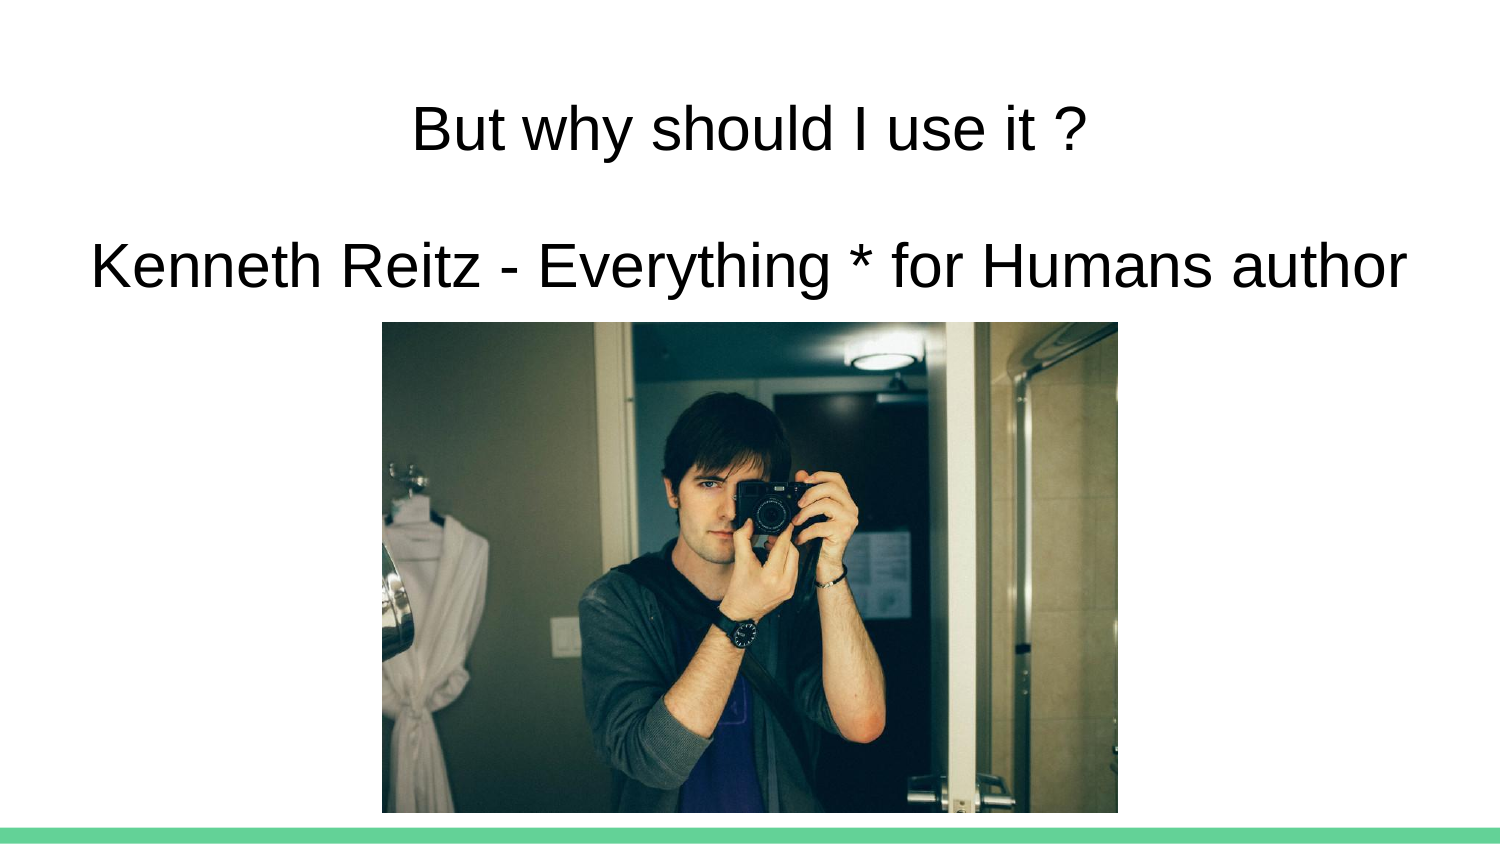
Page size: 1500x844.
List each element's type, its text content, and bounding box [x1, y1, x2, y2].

title Kenneth Reitz - Everything * for Humans author [51, 209, 1449, 304]
picture [382, 322, 1118, 814]
title But why should I use it ? [51, 72, 1449, 167]
